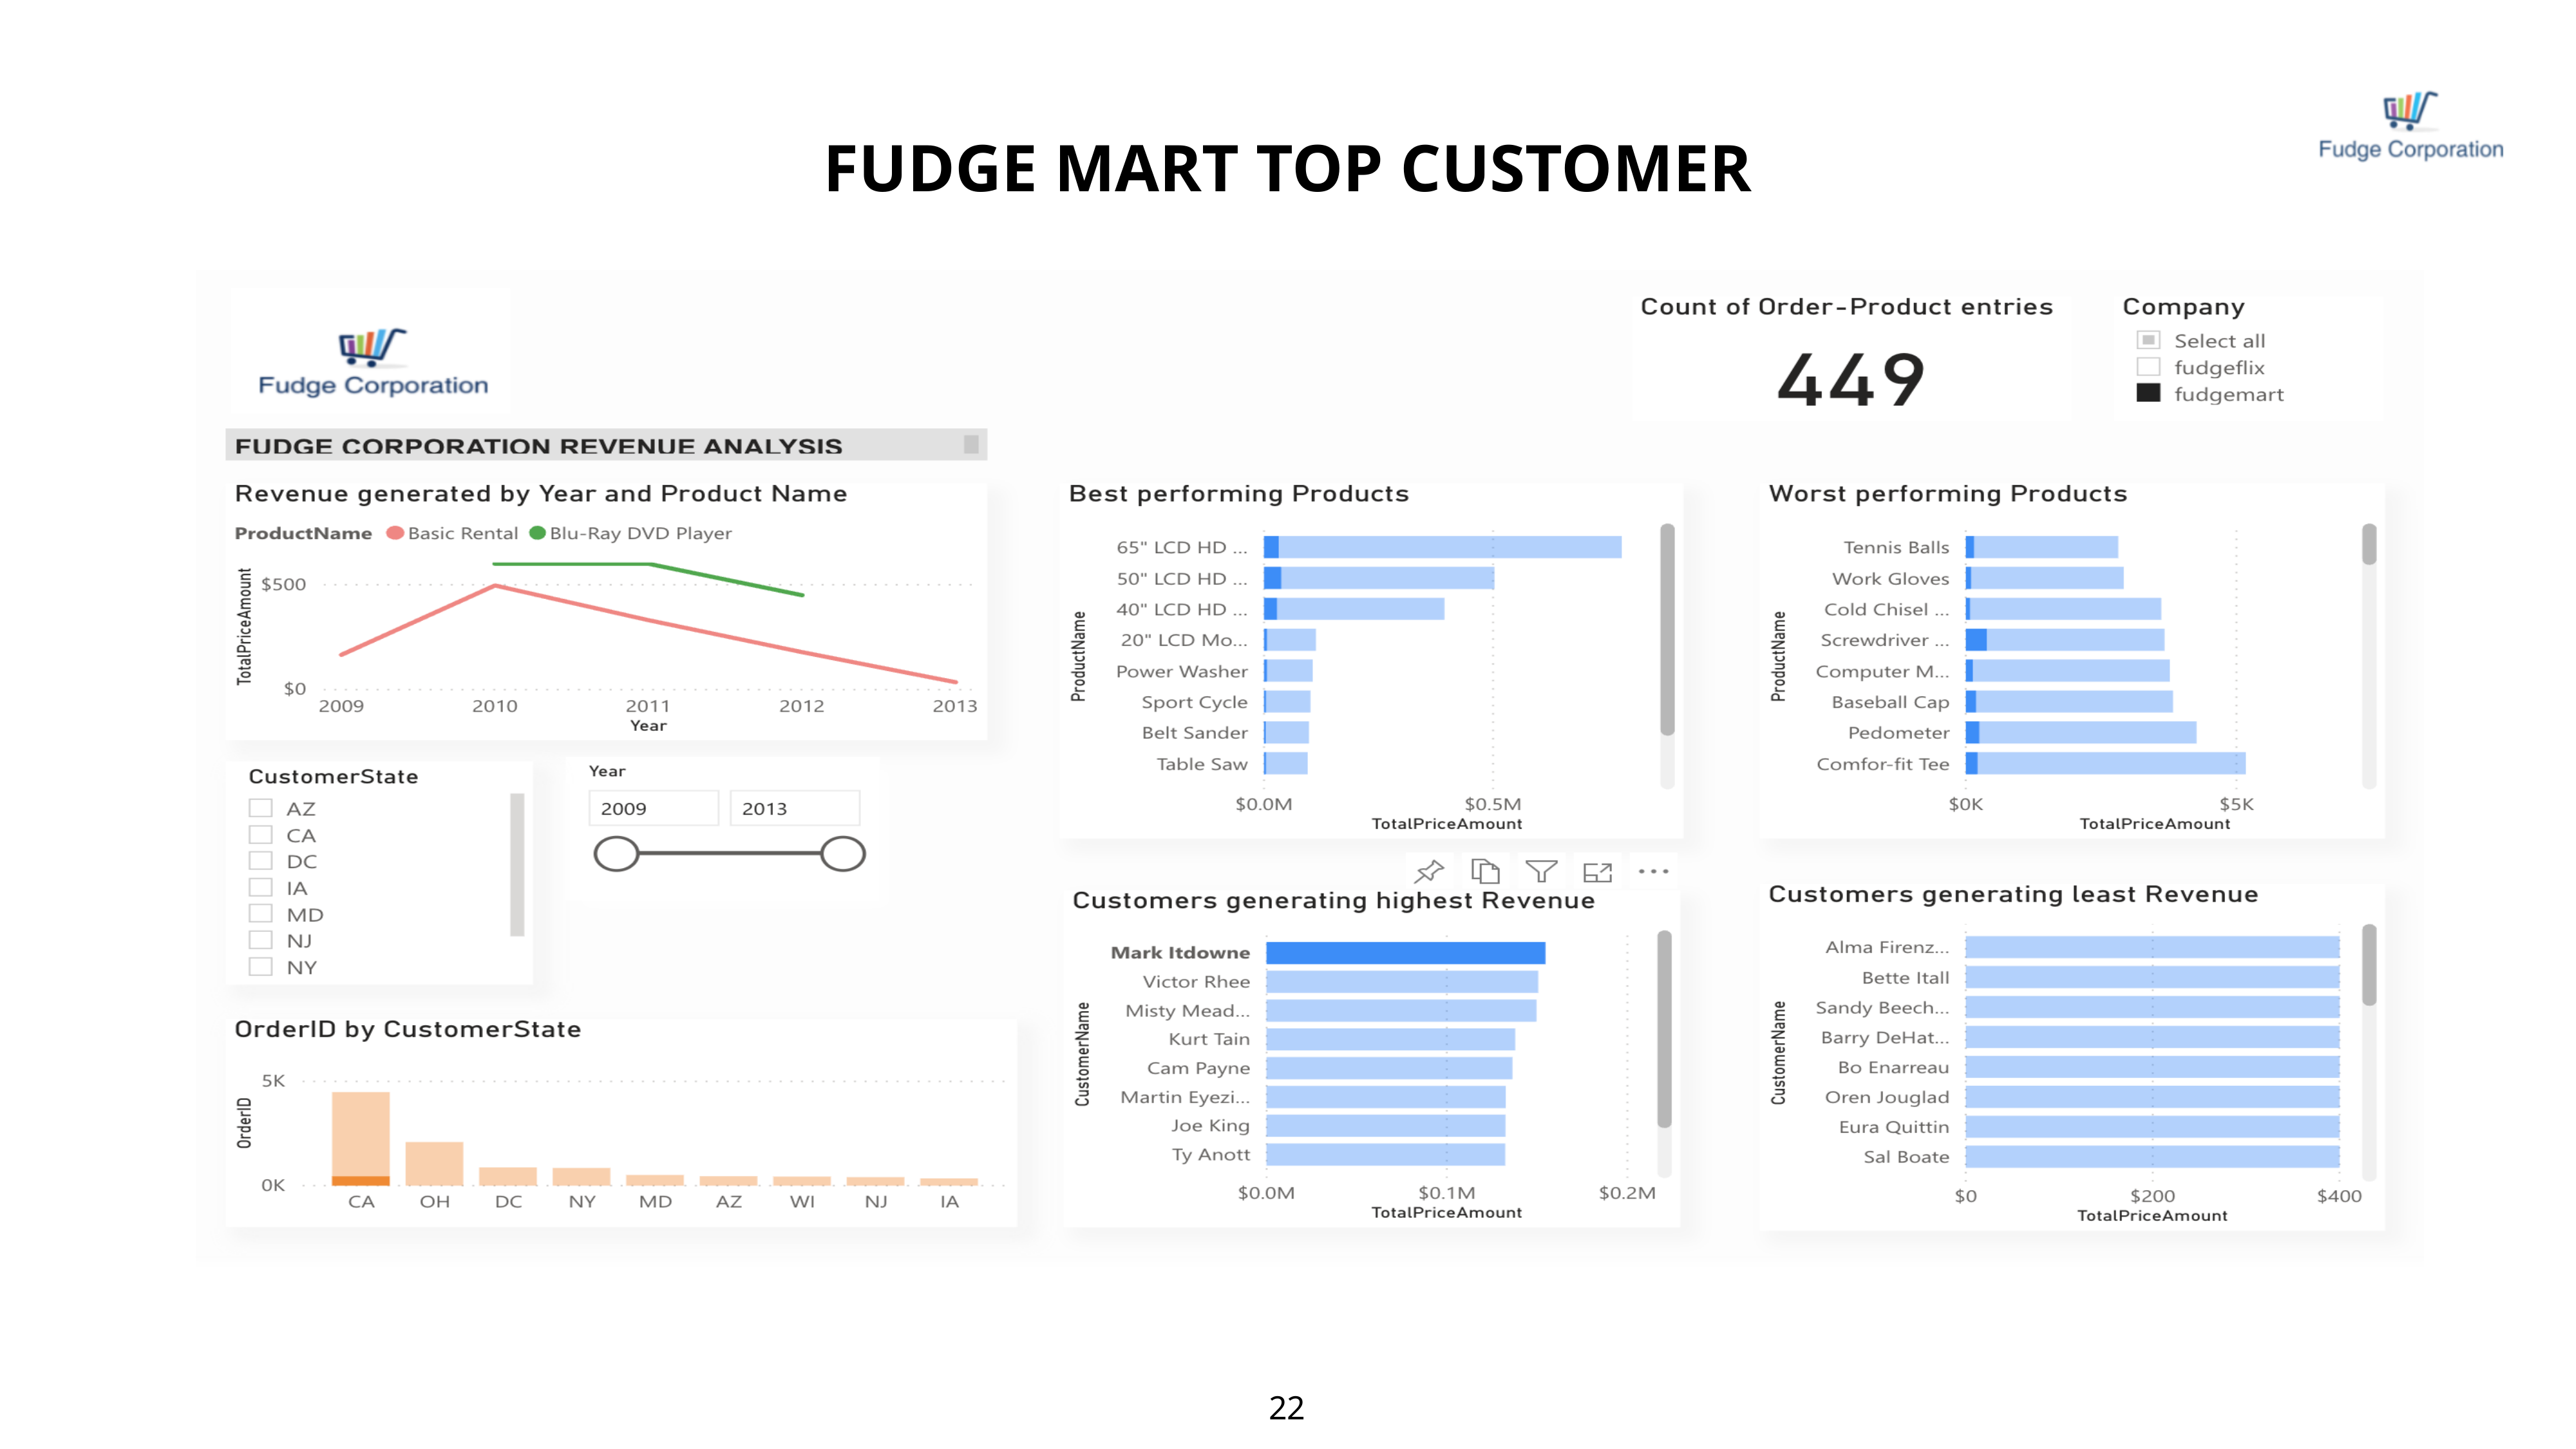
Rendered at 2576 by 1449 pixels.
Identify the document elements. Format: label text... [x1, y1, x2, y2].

picture [2280, 42, 2539, 187]
text_box FUDGE MART TOP CUSTOMER [620, 121, 1956, 211]
slide_number ‹#› [1263, 1381, 1312, 1431]
picture [195, 270, 2425, 1287]
